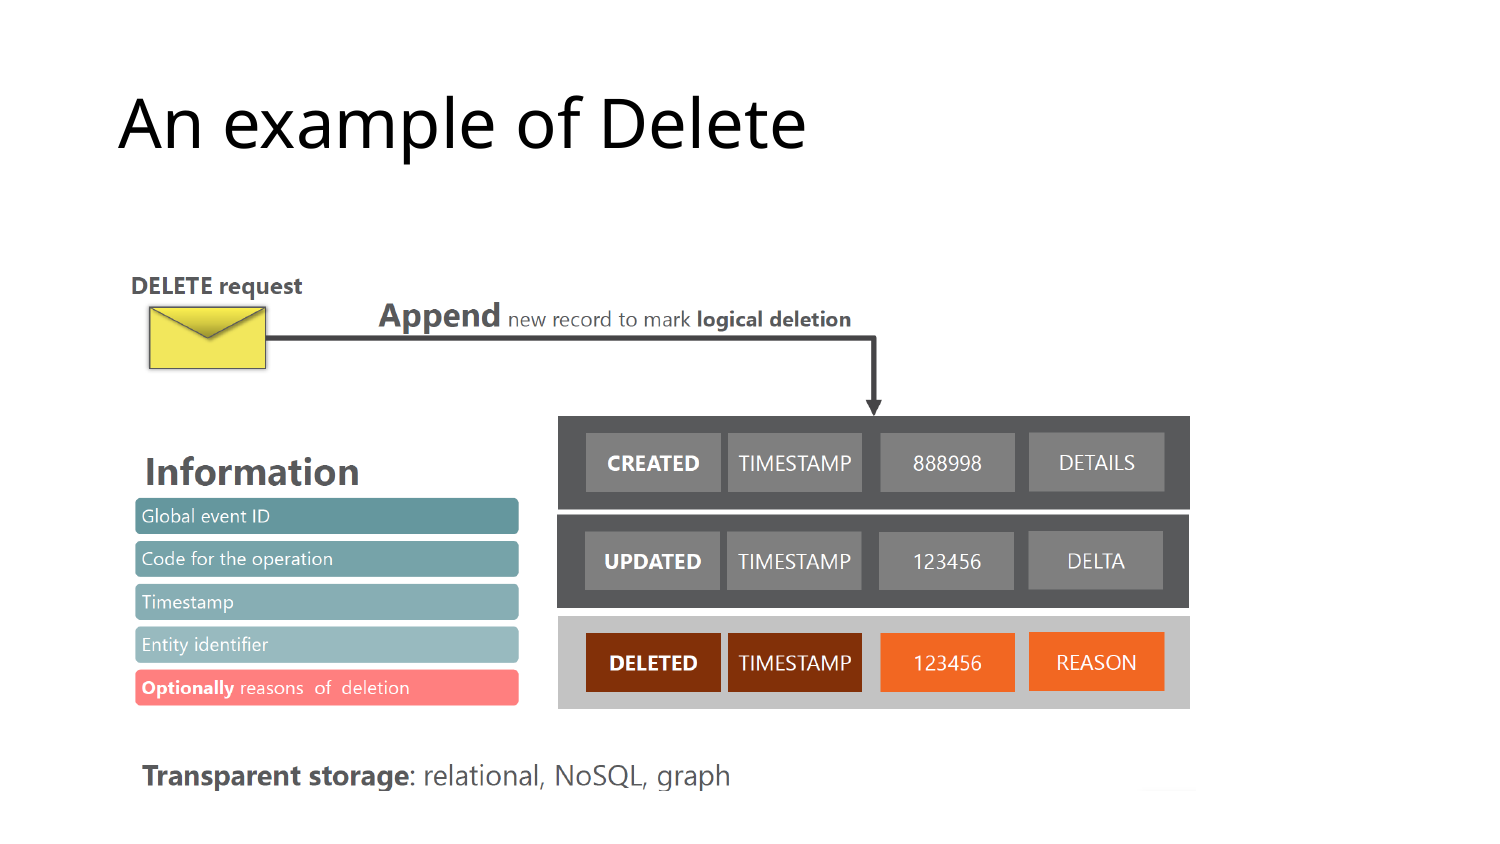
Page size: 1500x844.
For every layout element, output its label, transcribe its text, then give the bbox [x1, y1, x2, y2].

title An example of Delete [103, 44, 1397, 208]
picture [127, 270, 1196, 791]
